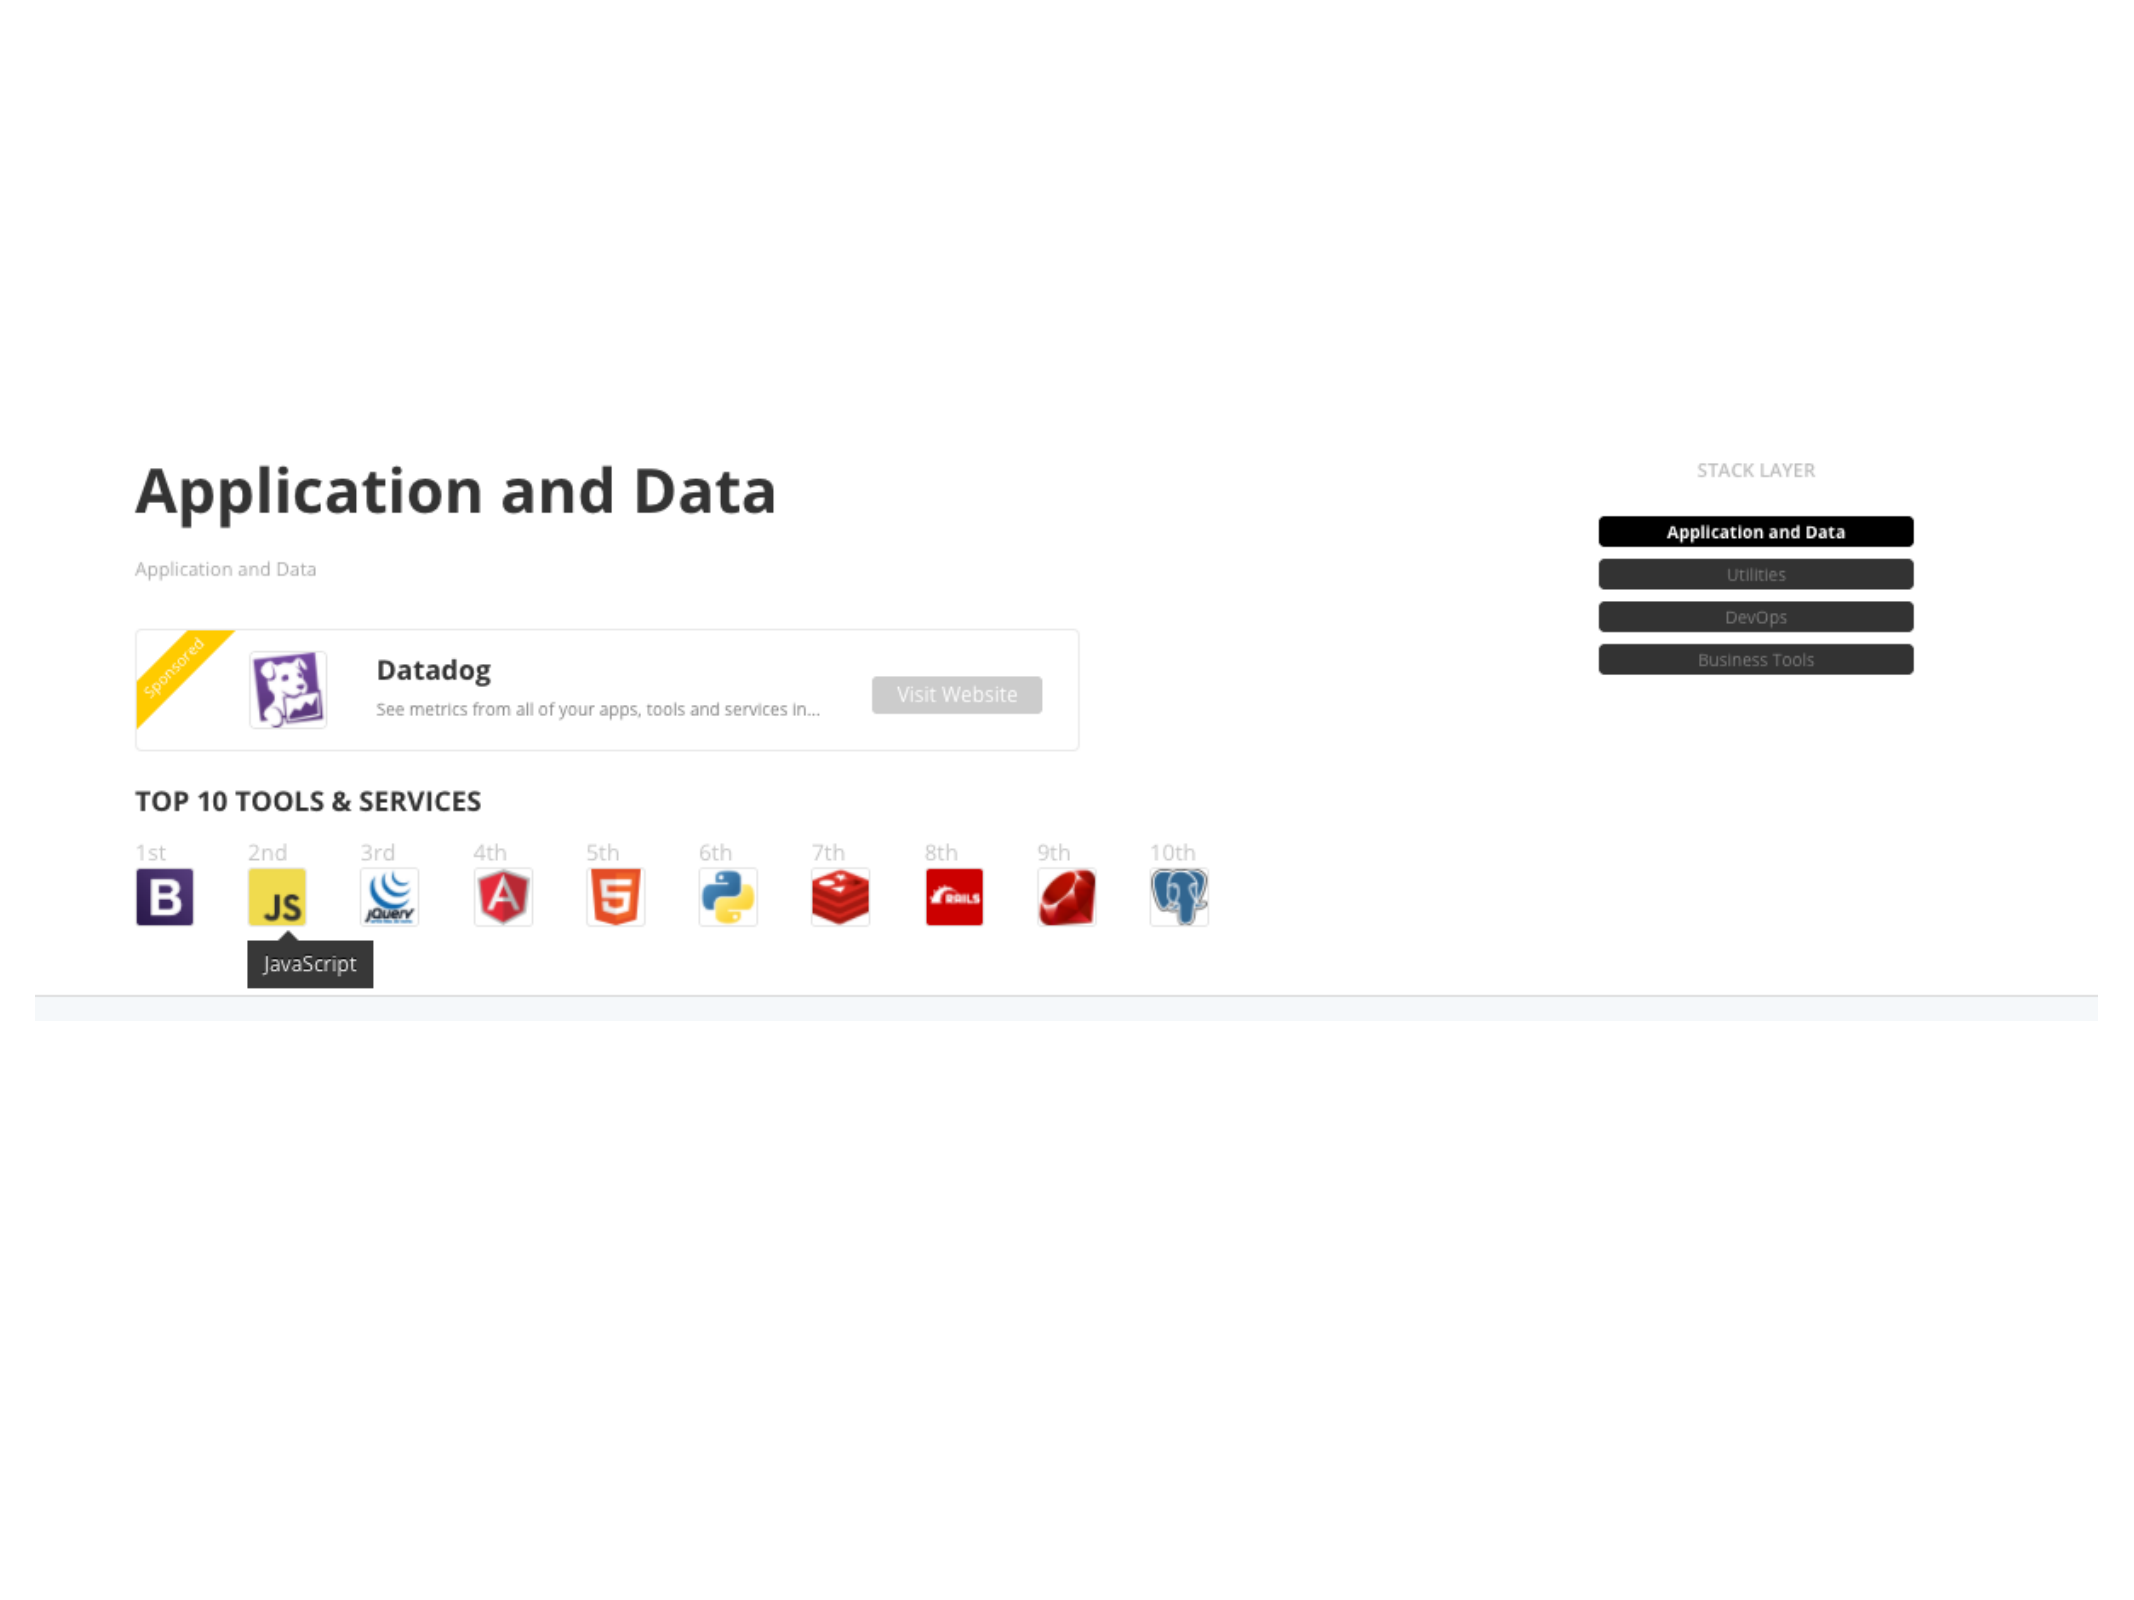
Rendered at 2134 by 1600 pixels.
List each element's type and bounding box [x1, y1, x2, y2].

picture [35, 416, 2098, 1021]
